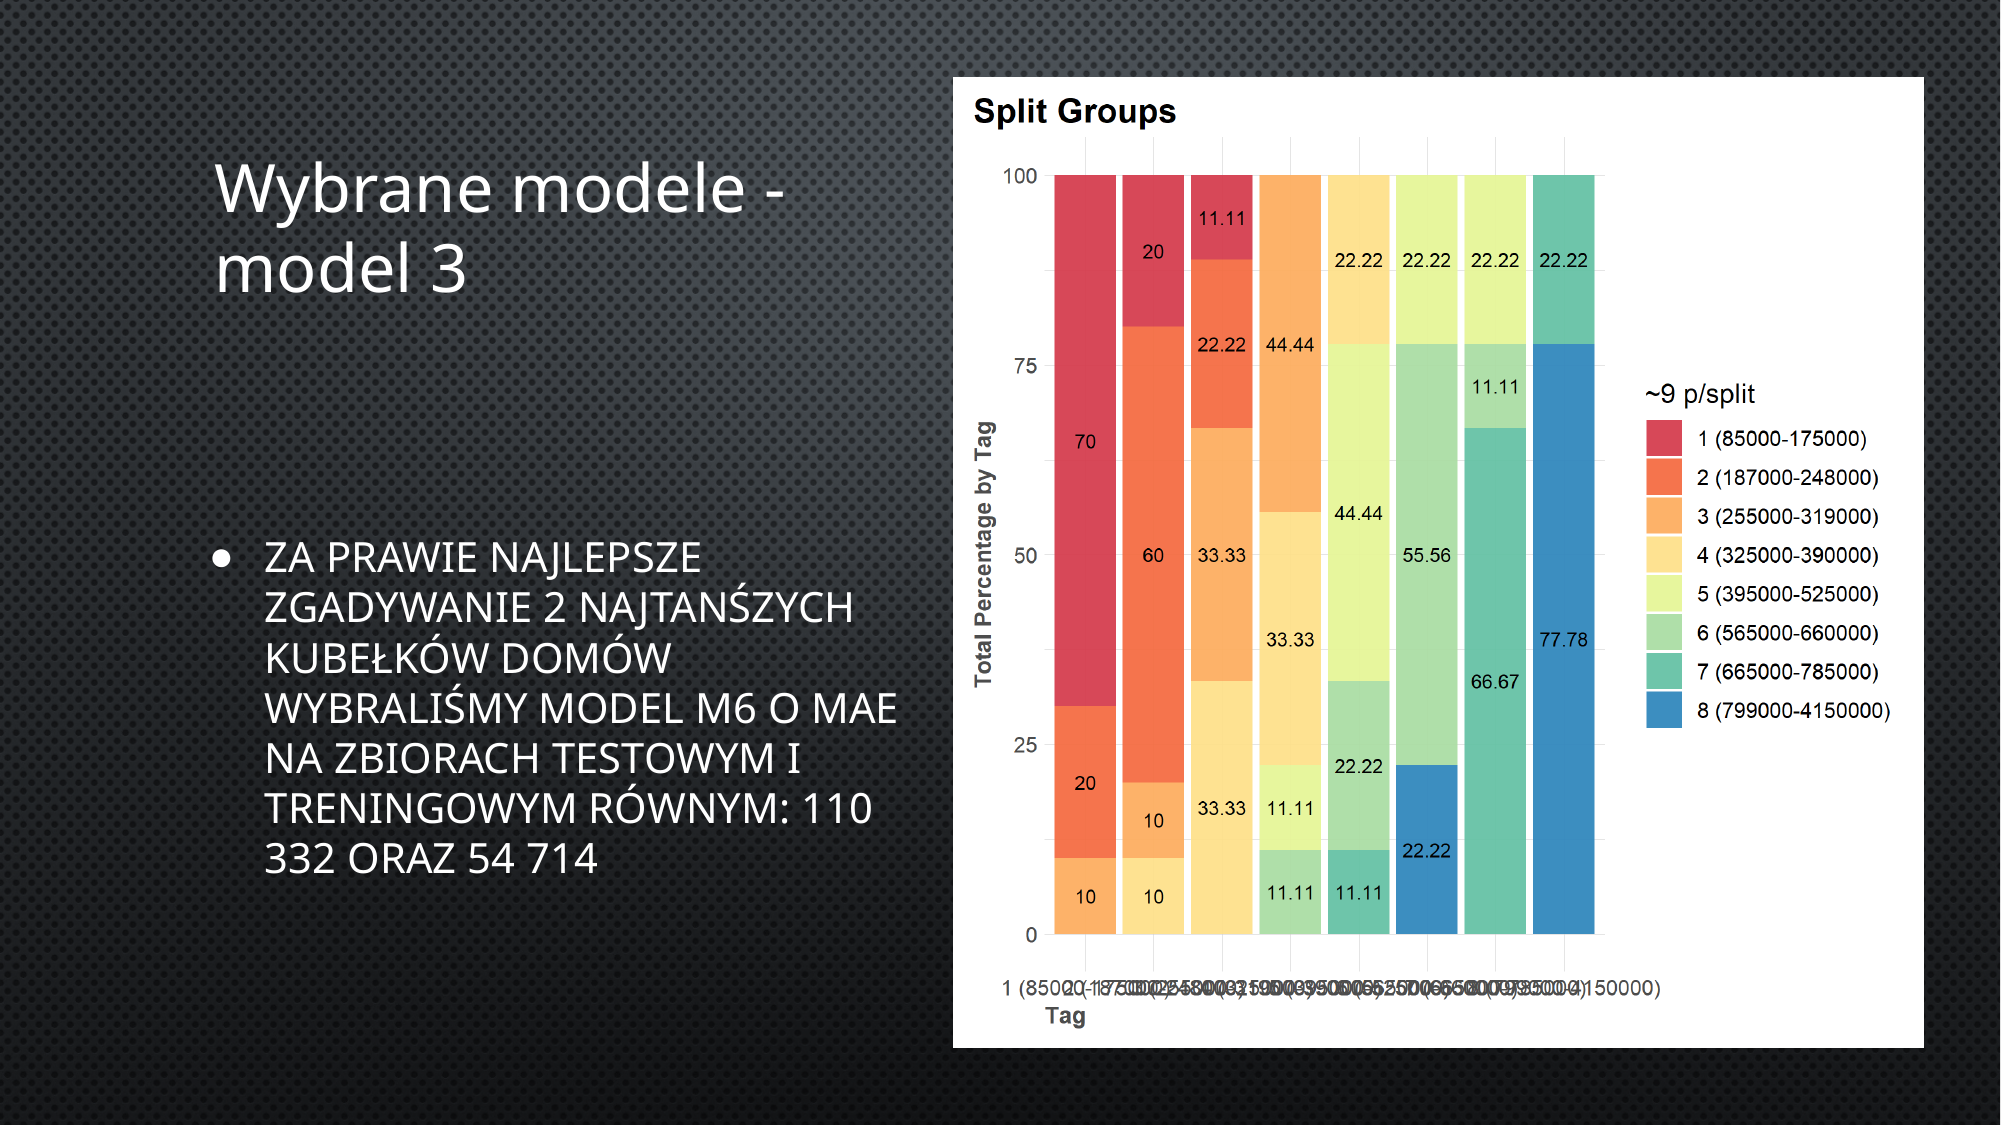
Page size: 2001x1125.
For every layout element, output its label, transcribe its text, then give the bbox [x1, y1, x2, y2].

picture [0, 0, 2001, 1125]
title Wybrane modele - model 3 [199, 111, 872, 340]
list za prawie najlepsze zgadywanie 2 najtanśzych kubełków domów wybraliśmy model m6 o MAE na zbiorach testowym i treningowym równym: 110 332 oraz 54 714 [175, 377, 916, 1036]
